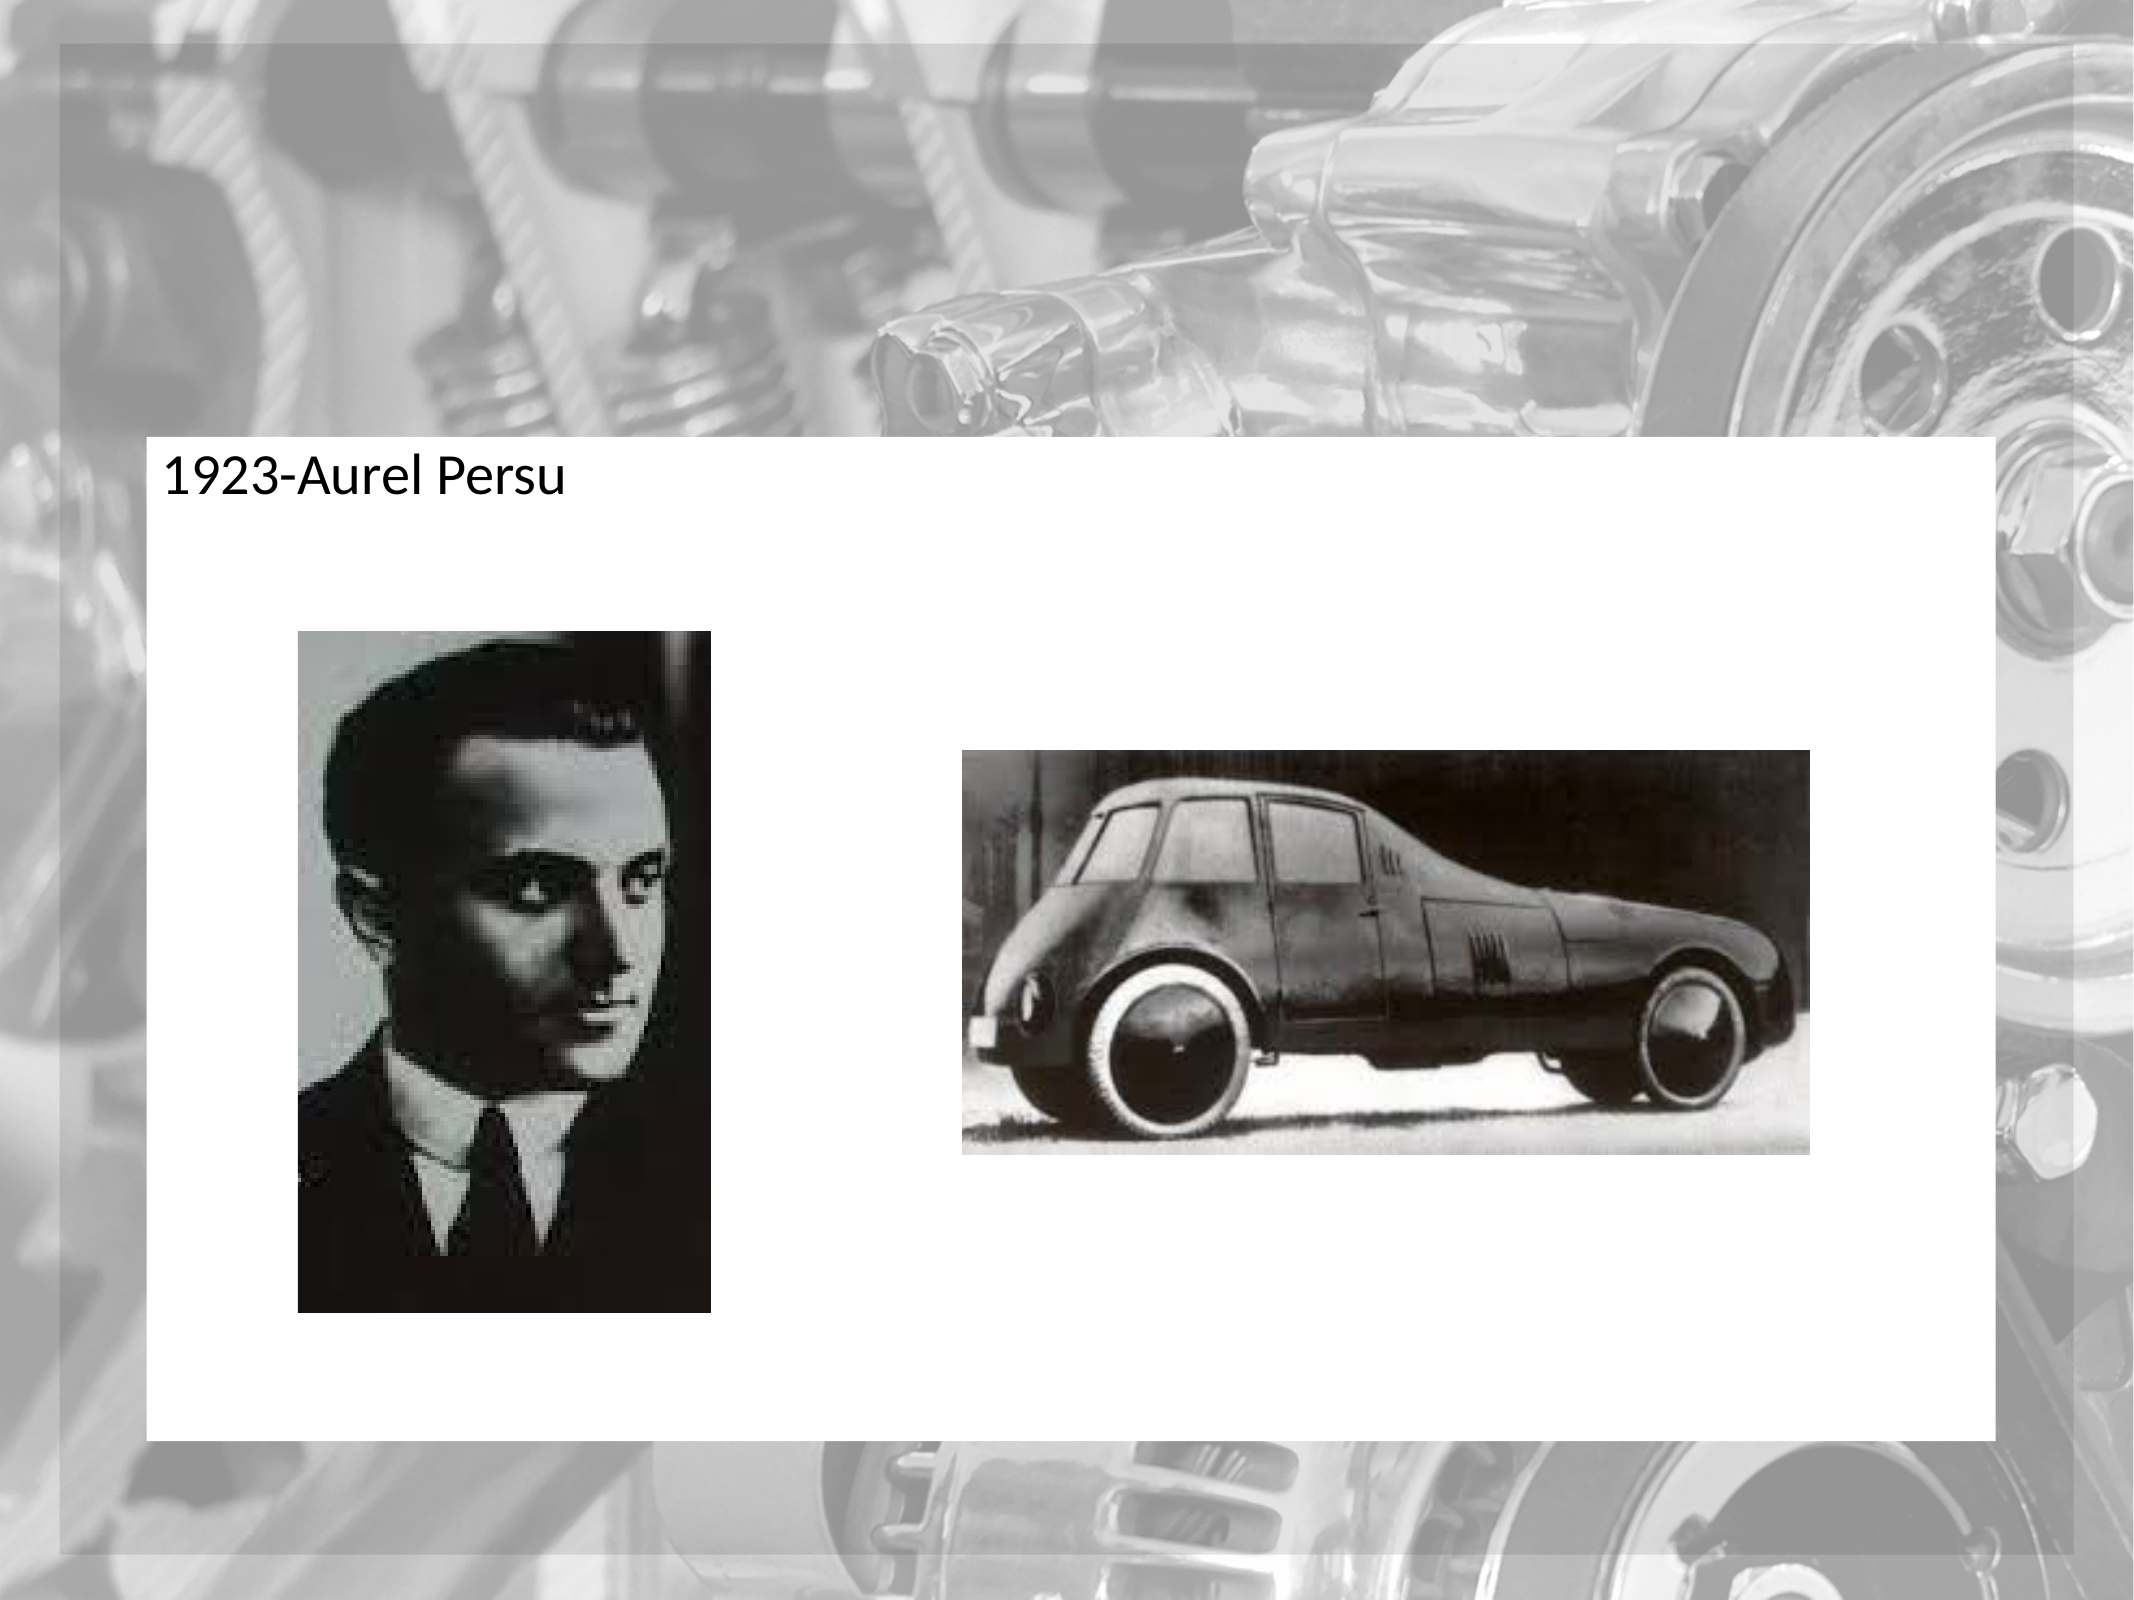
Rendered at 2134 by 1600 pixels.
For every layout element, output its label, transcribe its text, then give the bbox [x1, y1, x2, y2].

picture [0, 0, 2134, 1600]
list 1923-Aurel Persu [146, 436, 1996, 1442]
